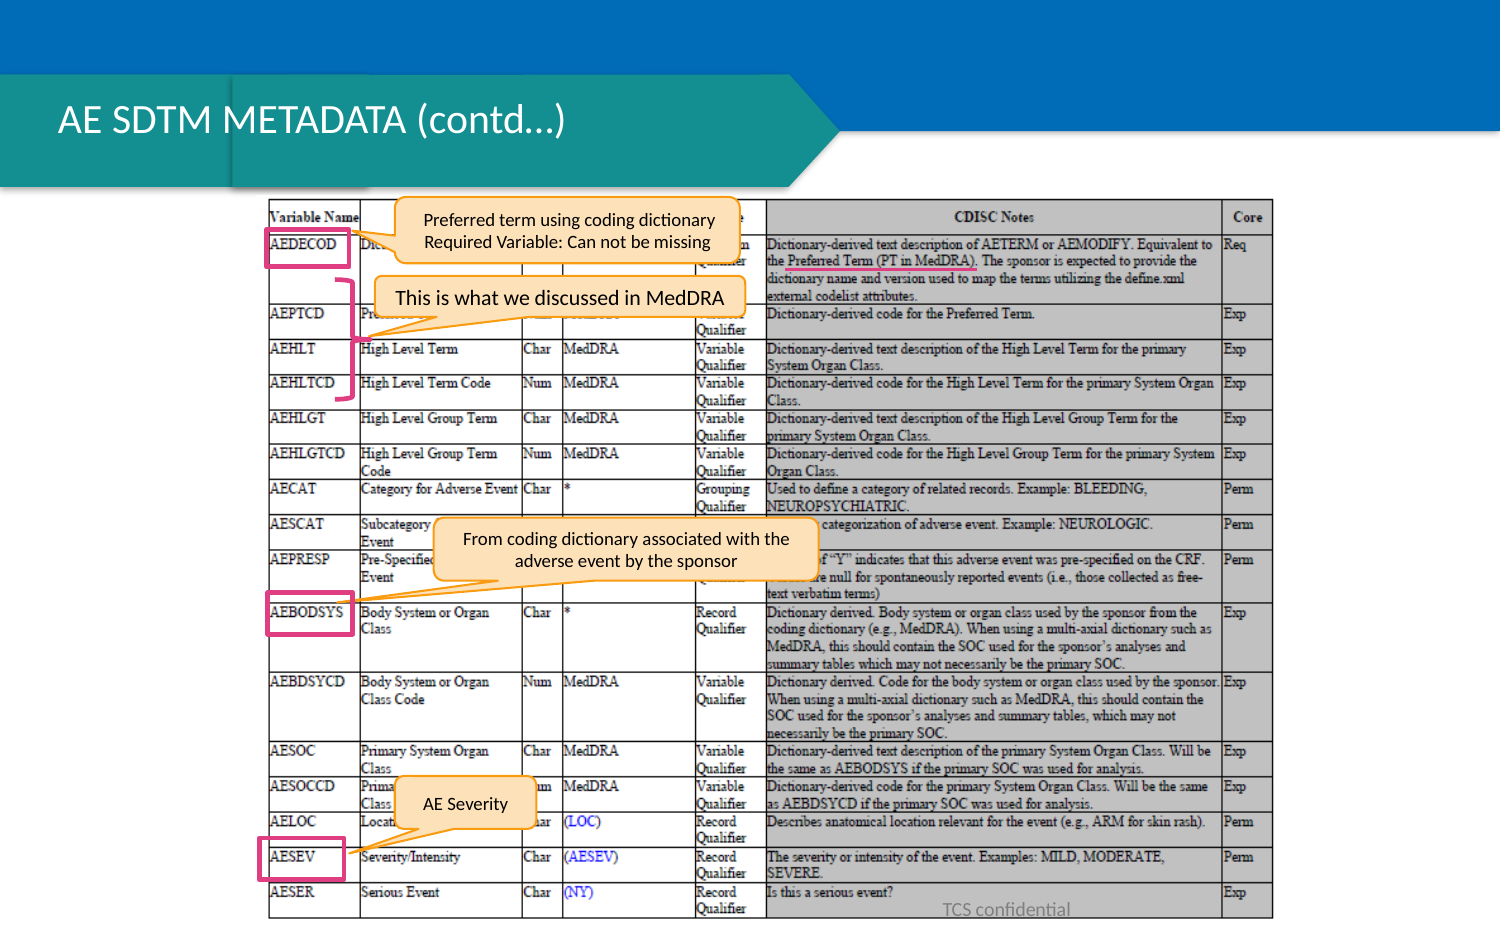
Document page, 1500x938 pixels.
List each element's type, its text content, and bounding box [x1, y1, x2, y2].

title AE SDTM METADATA (contd…) [0, 84, 1016, 173]
picture [255, 194, 1286, 928]
